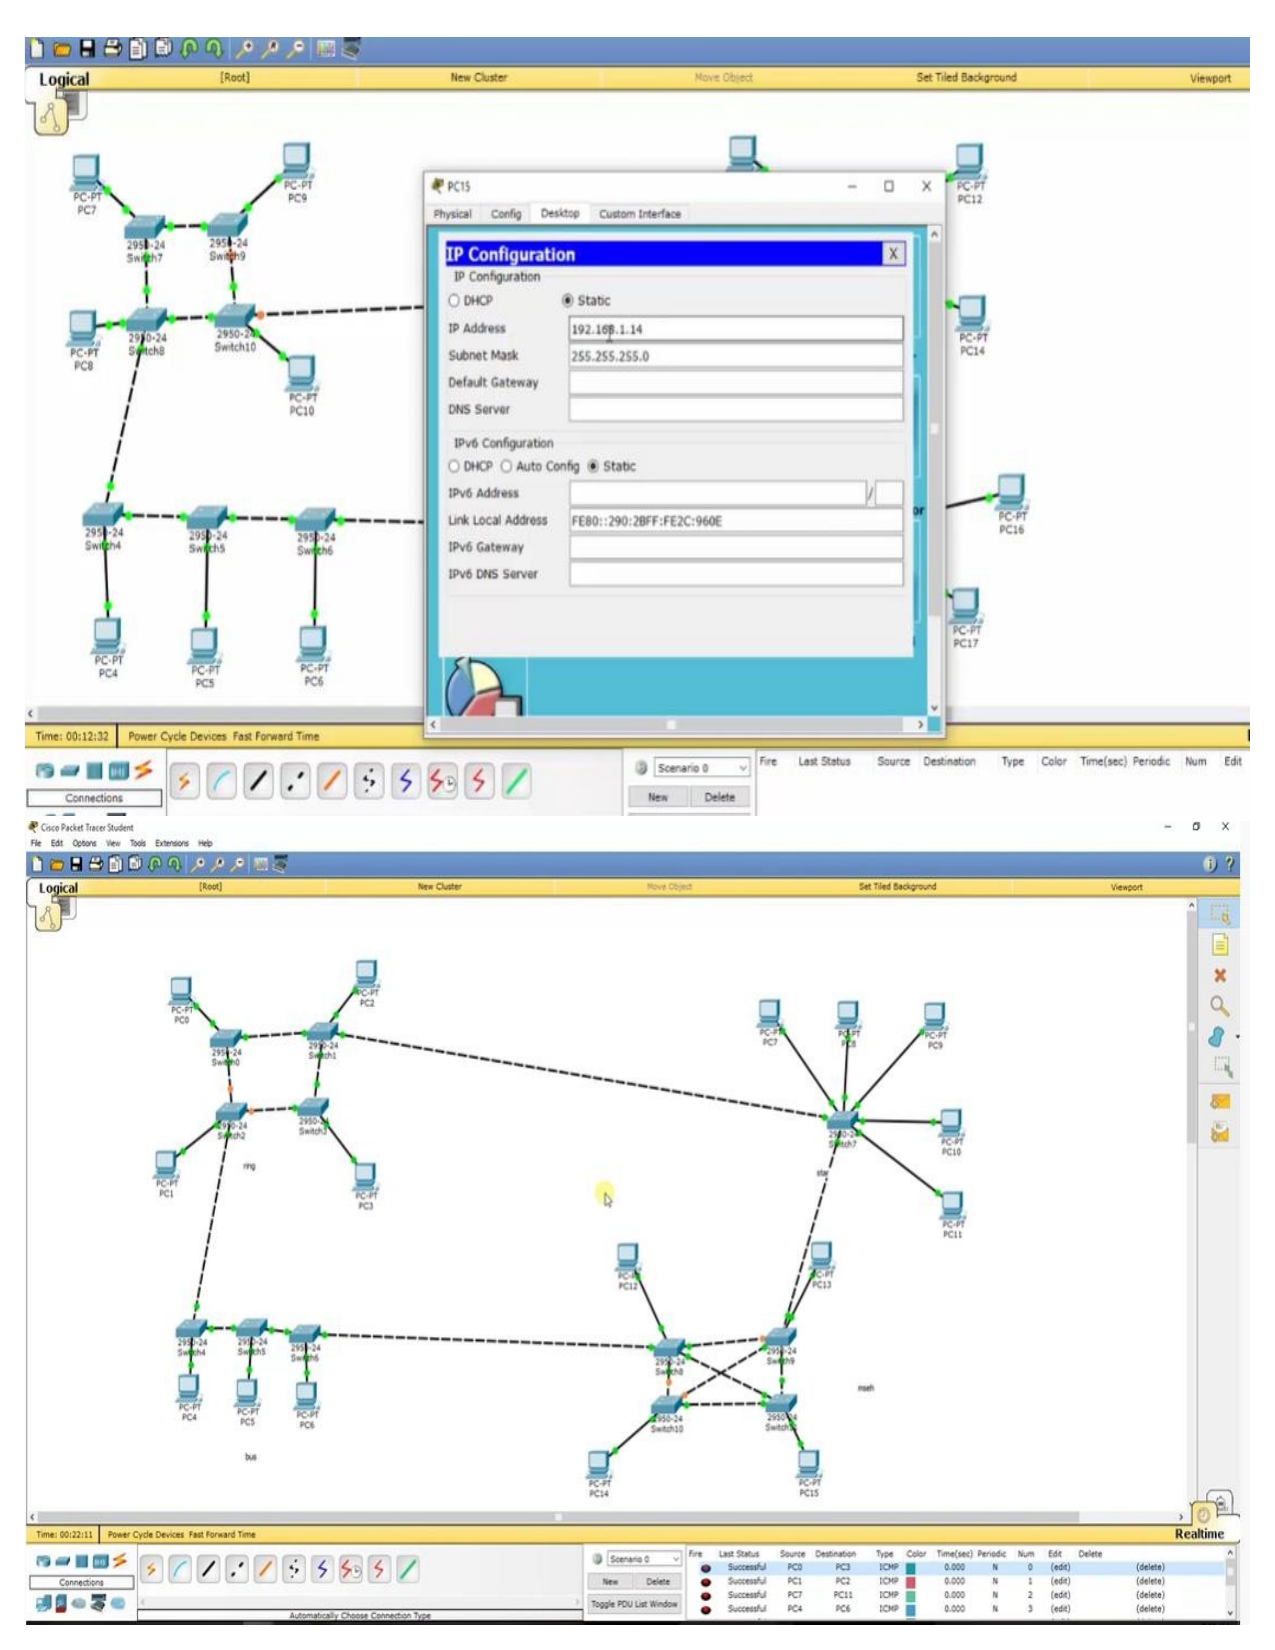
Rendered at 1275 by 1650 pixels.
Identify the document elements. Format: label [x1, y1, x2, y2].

text_box [24, 37, 1251, 1626]
